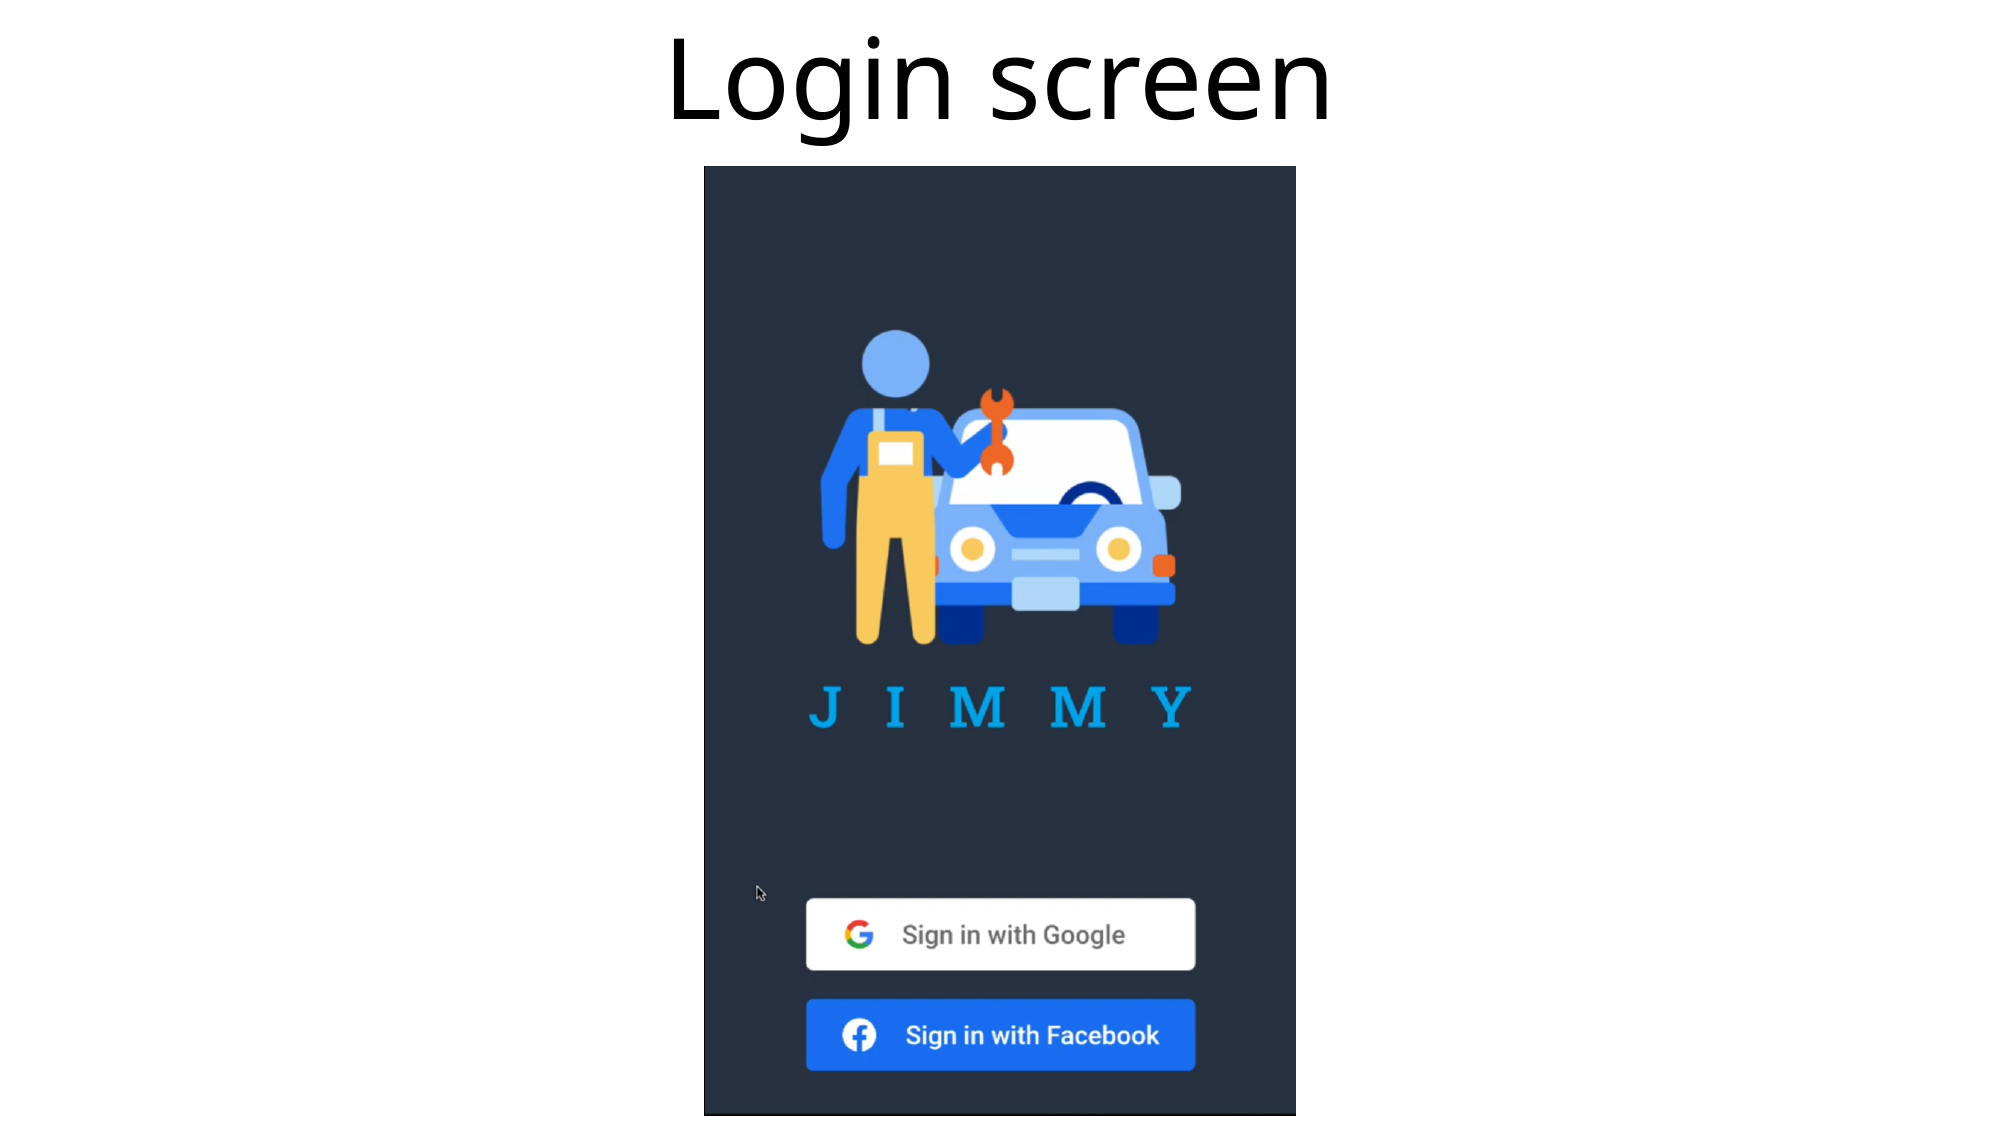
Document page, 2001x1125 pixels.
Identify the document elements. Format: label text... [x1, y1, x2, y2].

text_box Login screen [648, 0, 1352, 150]
picture [704, 166, 1296, 1116]
